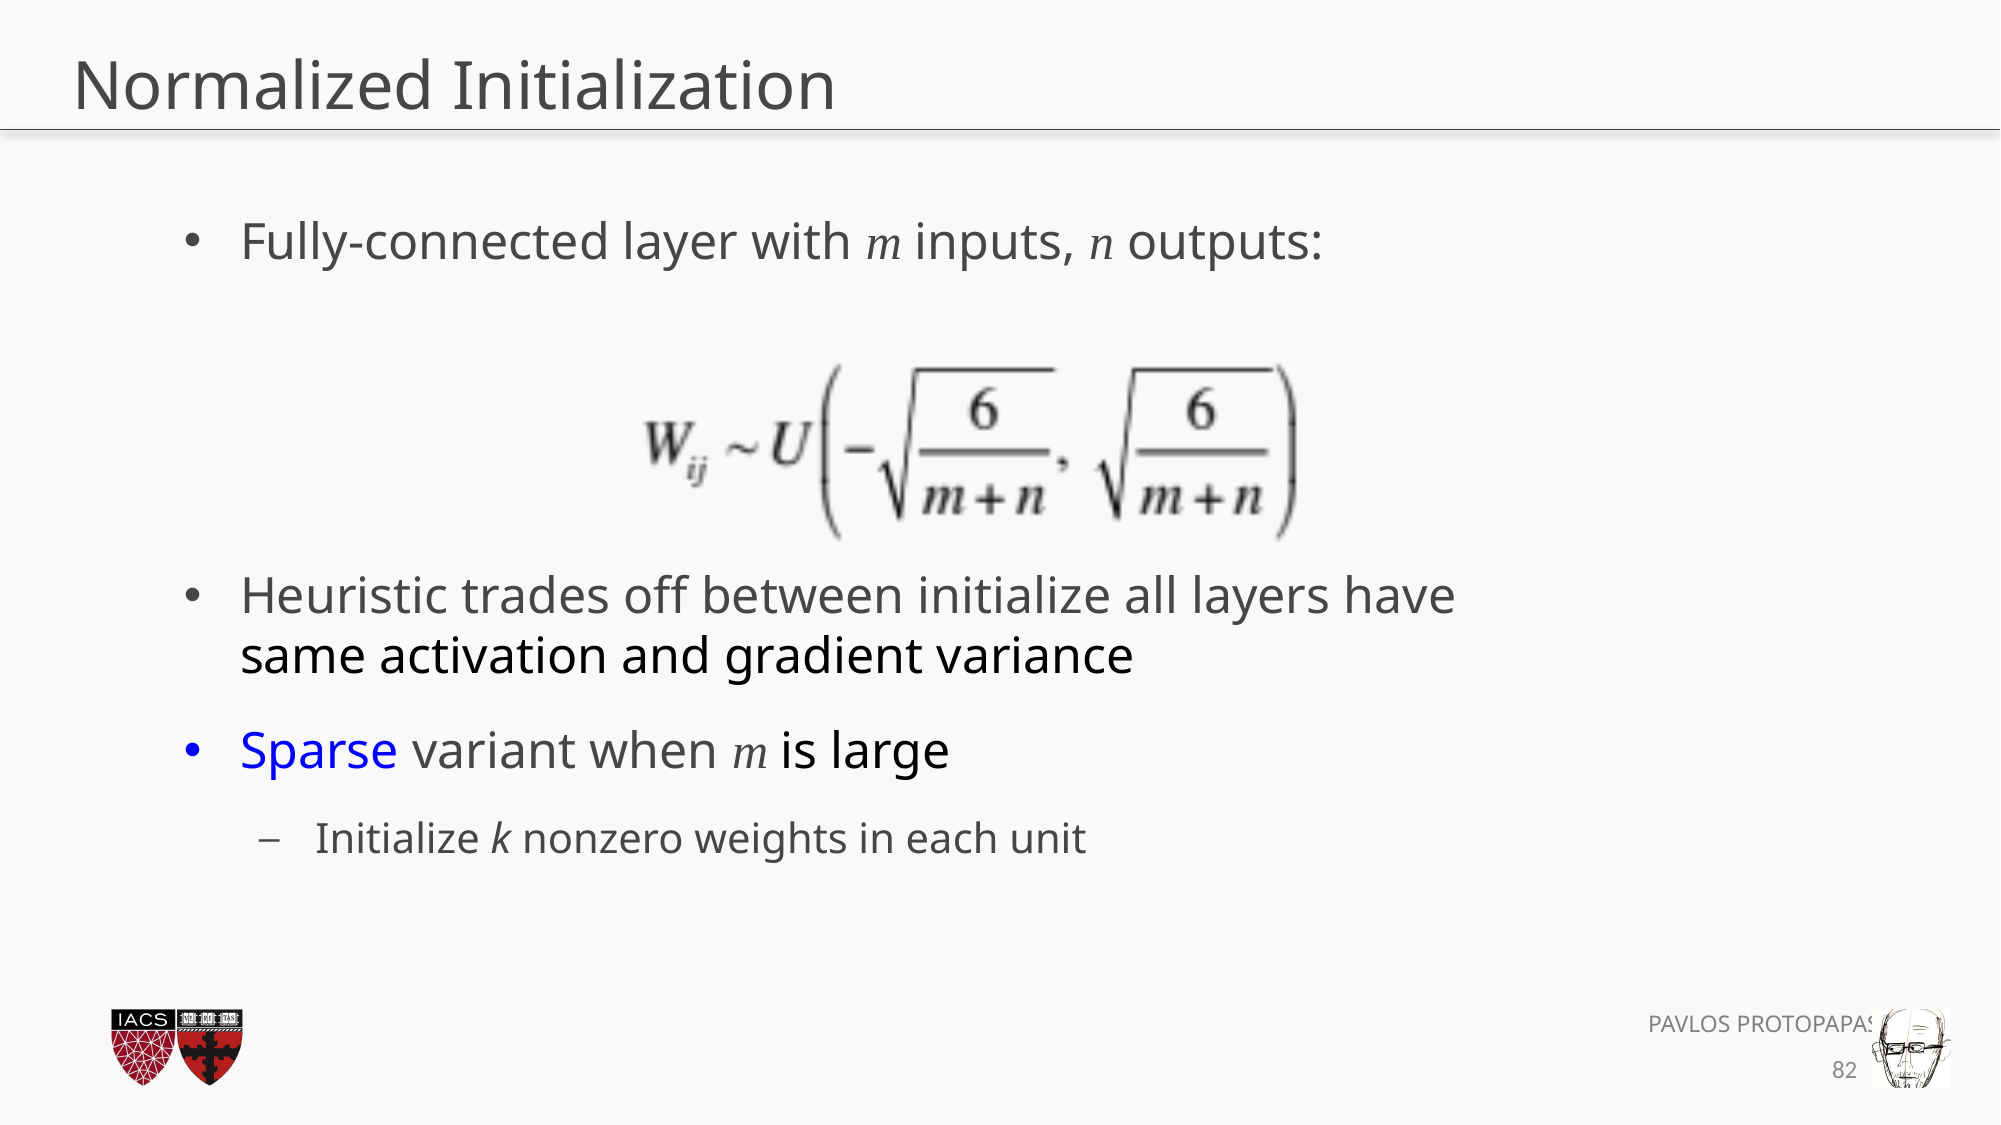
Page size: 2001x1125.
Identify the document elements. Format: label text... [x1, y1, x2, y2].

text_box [636, 354, 1308, 548]
title Normalized Initialization [57, 35, 1943, 162]
slide_number 82 [1405, 1038, 1873, 1099]
picture [109, 1009, 243, 1086]
list Fully-connected layer with m inputs, n outputs: Heuristic trades off between initialize all layers have same activation and gradient variance Sparse variant when m is large Initialize k nonzero weights in each unit [169, 201, 1594, 1039]
picture [1872, 1009, 1951, 1088]
